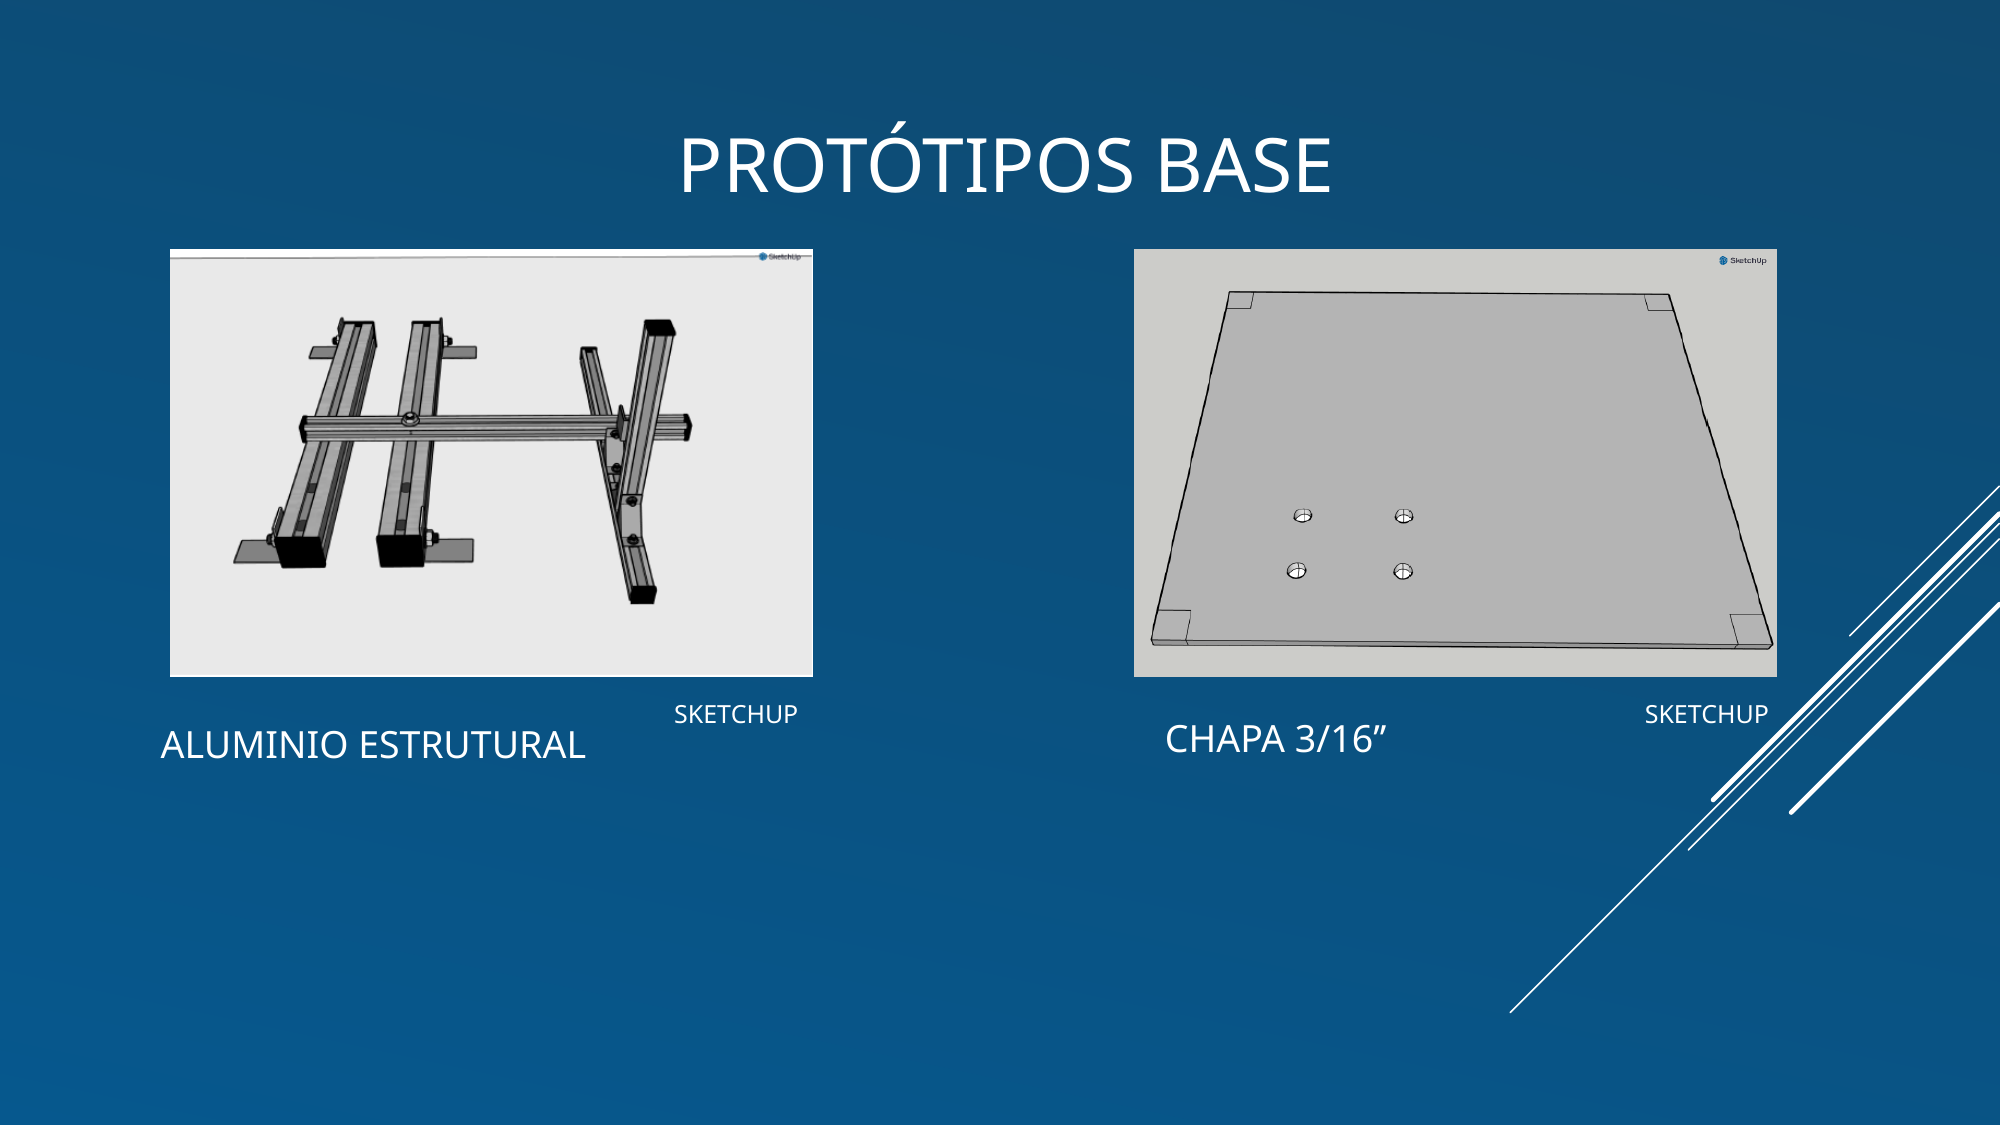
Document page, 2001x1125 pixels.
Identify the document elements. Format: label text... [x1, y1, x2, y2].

picture [169, 249, 813, 677]
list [1134, 249, 1777, 677]
text_box CHAPA 3/16’’ [1150, 708, 1402, 768]
text_box ALUMINIO ESTRUTURAL [145, 713, 611, 774]
text_box SKETCHUP [1630, 690, 1784, 736]
text_box SKETCHUP [659, 690, 814, 736]
text_box PROTÓTIPOS BASE [306, 38, 1707, 287]
